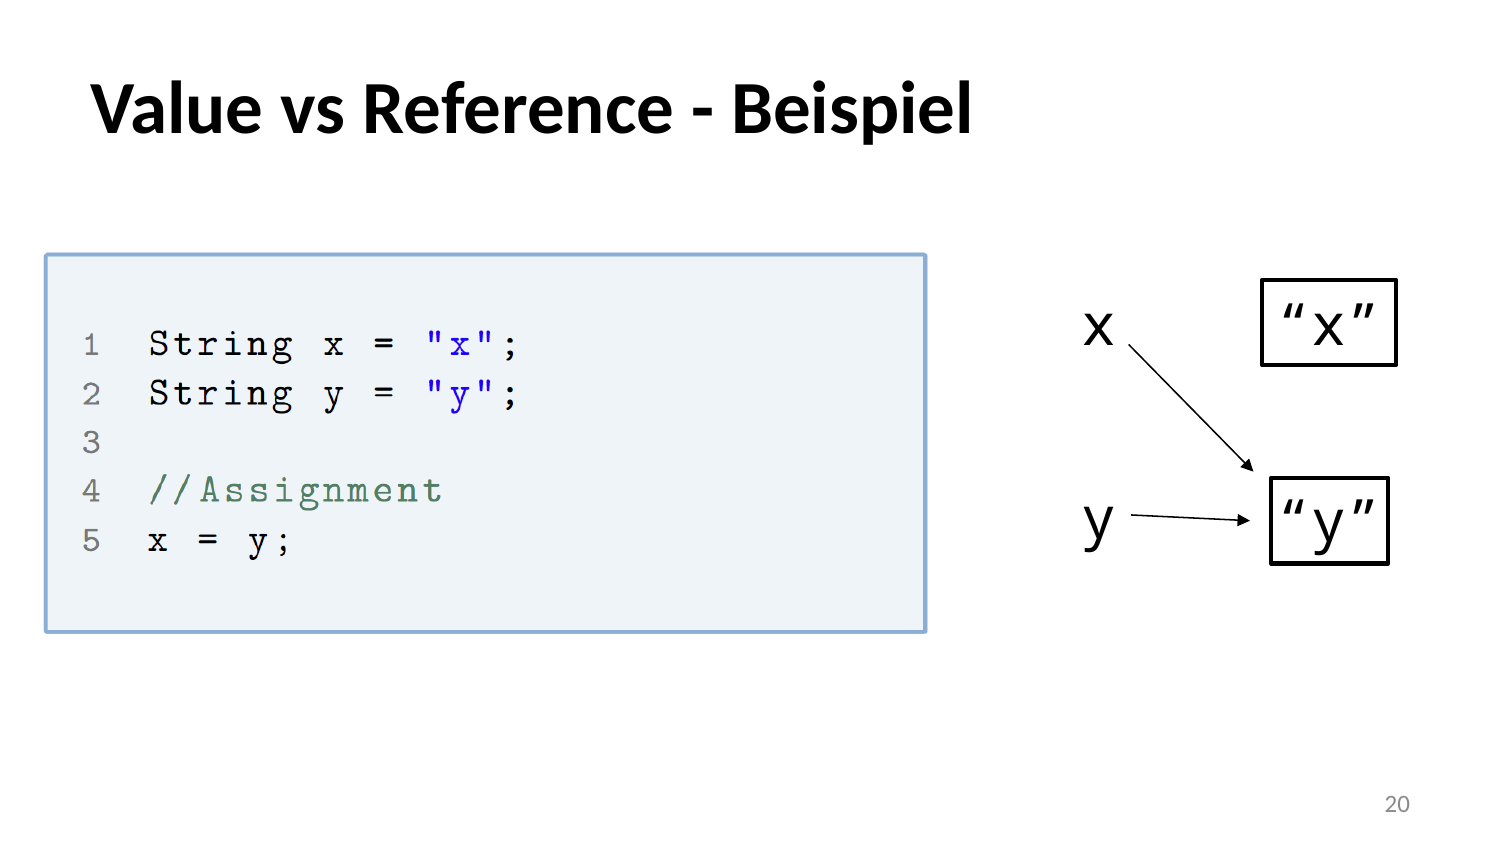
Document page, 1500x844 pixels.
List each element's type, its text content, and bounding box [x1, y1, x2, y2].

text_box “x” [1260, 278, 1398, 367]
picture [29, 237, 945, 652]
text_box y [1066, 472, 1132, 558]
text_box [1269, 562, 1390, 566]
text_box x [1066, 280, 1132, 365]
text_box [1128, 515, 1251, 521]
slide_number 20 [1074, 782, 1425, 827]
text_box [1128, 344, 1254, 472]
title Value vs Reference - Beispiel [75, 33, 1425, 175]
text_box “y” [1260, 473, 1398, 562]
